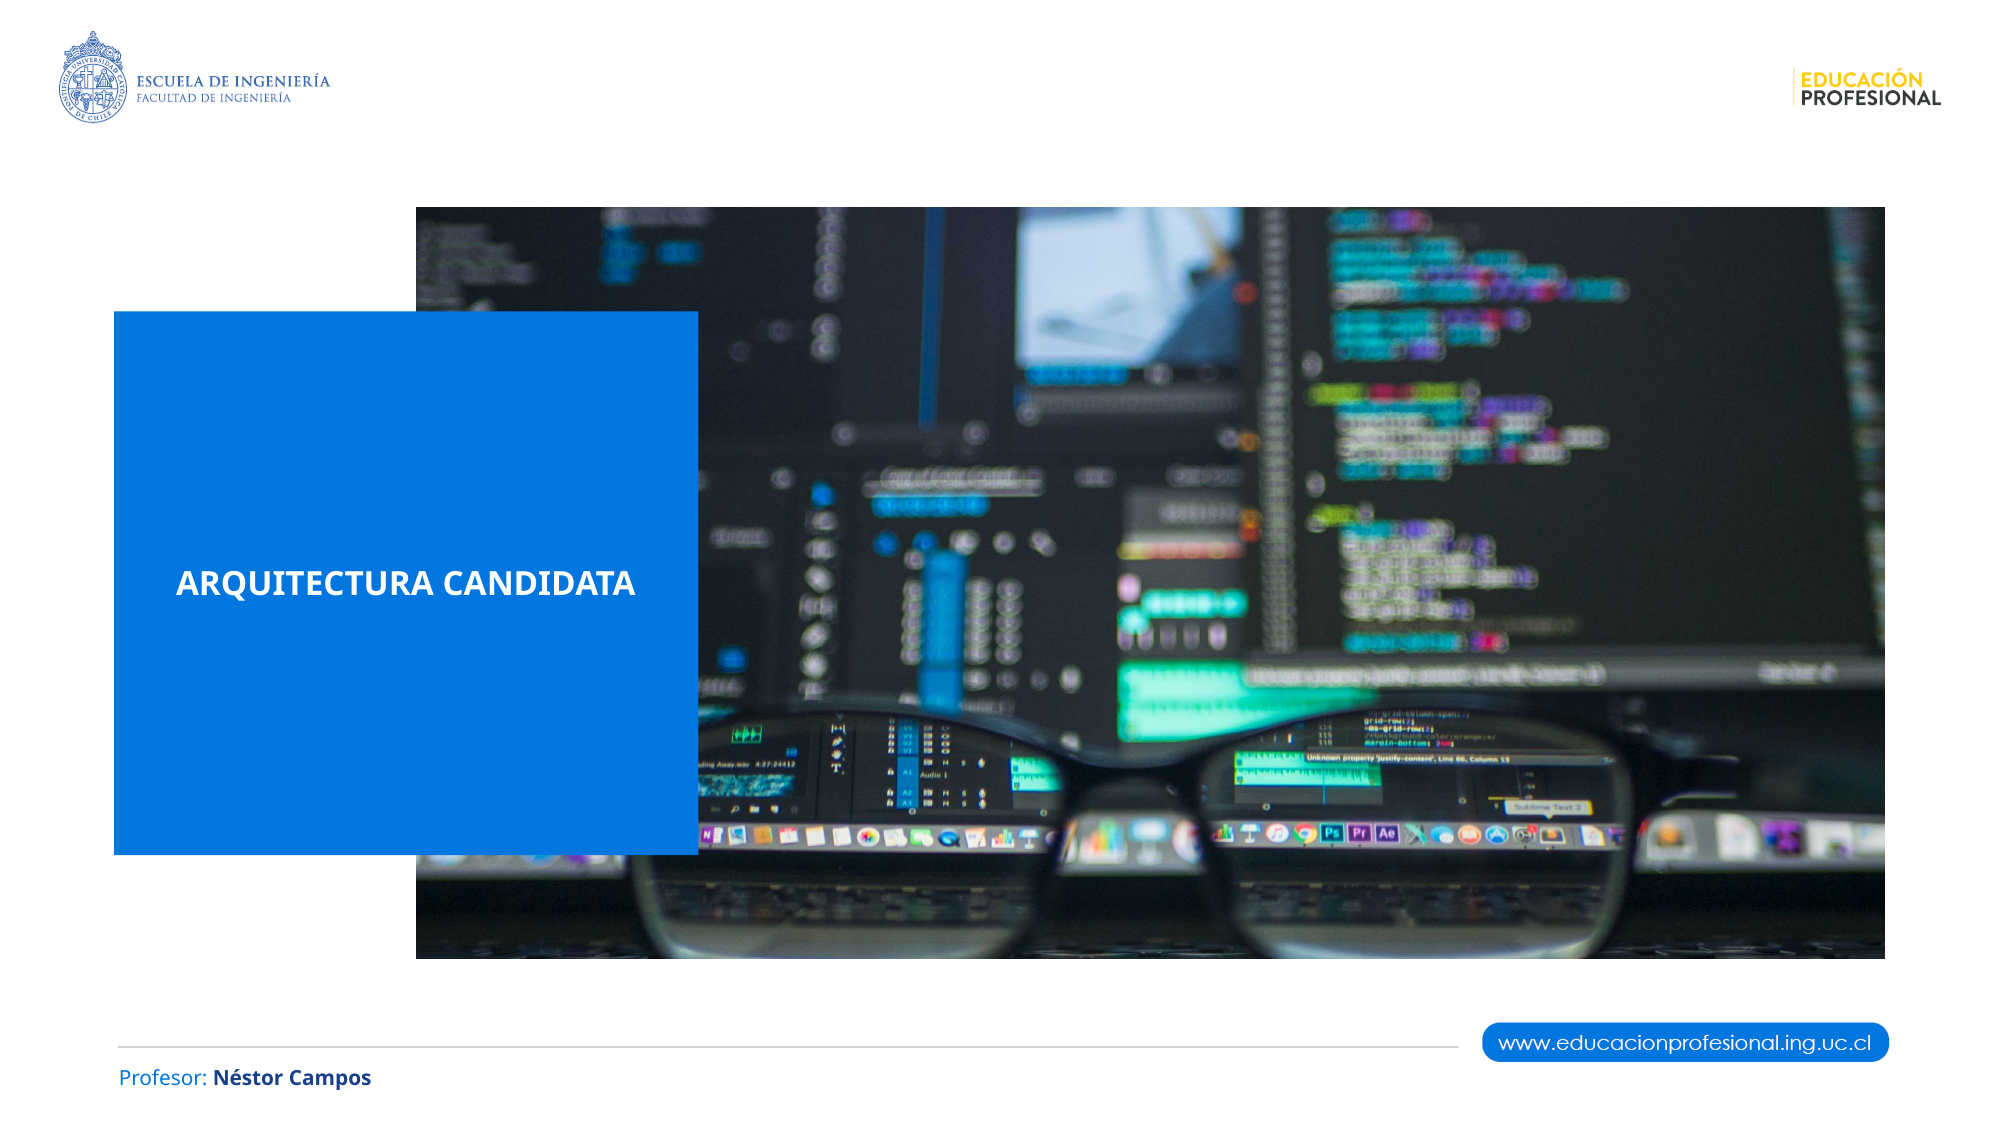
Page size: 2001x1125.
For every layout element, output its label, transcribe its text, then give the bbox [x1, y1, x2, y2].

list ARQUITECTURA CANDIDATA [114, 311, 416, 856]
picture [0, 0, 2000, 1125]
